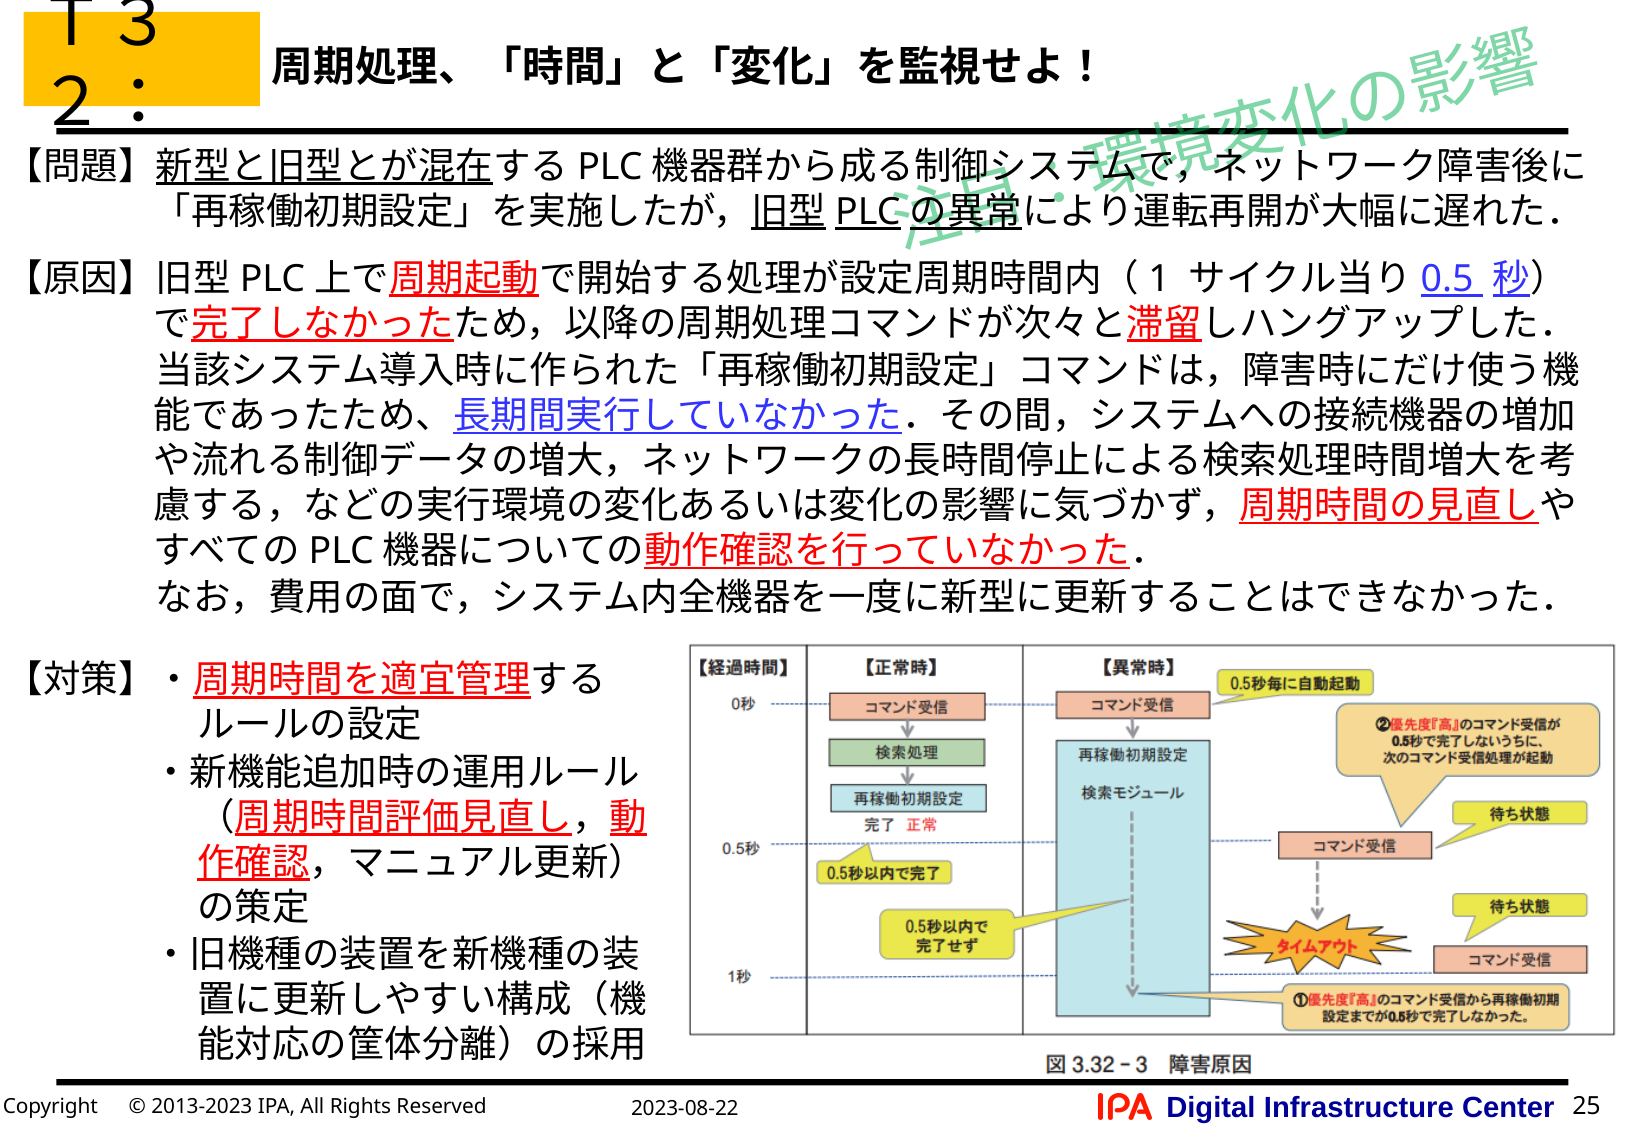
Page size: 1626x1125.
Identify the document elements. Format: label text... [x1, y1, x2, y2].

text_box 【問題】新型と旧型とが混在するPLC機器群から成る制御システムで，ネットワーク障害後に「再稼働初期設定」を実施したが，旧型PLCの異常により運転再開が大幅に遅れた． [0, 135, 1595, 238]
text_box 注目：環境変化の影響 [1038, 0, 1565, 135]
text_box 注目：環境変化の影響 [882, 238, 1020, 247]
text_box 【対策】・周期時間を適宜管理するルールの設定 ・新機能追加時の運用ルール（周期時間評価見直し，動作確認，マニュアル更新）の策定 ・旧機種の装置を新機種の装置に更新しやすい構成（機能対応の筐体分離）の採用 [0, 649, 673, 1071]
text_box 【原因】旧型PLC上で周期起動で開始する処理が設定周期時間内（1 サイクル当り0.5 秒）で完了しなかったため，以降の周期処理コマンドが次々と滞留しハングアップした． 当該システム導入時に作られた「再稼働初期設定」コマンドは，障害時にだけ使う機能であったため、長期間実行していなかった．その間，システムへの接続機器の増加や流れる制御データの増大，ネットワークの長時間停止による検索処理時間増大を考慮する，などの実行環境の変化あるいは変化の影響に気づかず，周期時間の見直しやすべてのPLC機器についての動作確認を行っていなかった． なお，費用の面で，システム内全機器を一度に新型に更新することはできなかった． [0, 247, 1595, 624]
text_box 周期処理、「時間」と「変化」を監視せよ！ [265, 34, 1388, 96]
picture [678, 637, 1625, 1078]
title Ｔ３２： [23, 11, 260, 107]
picture [1098, 1093, 1152, 1120]
